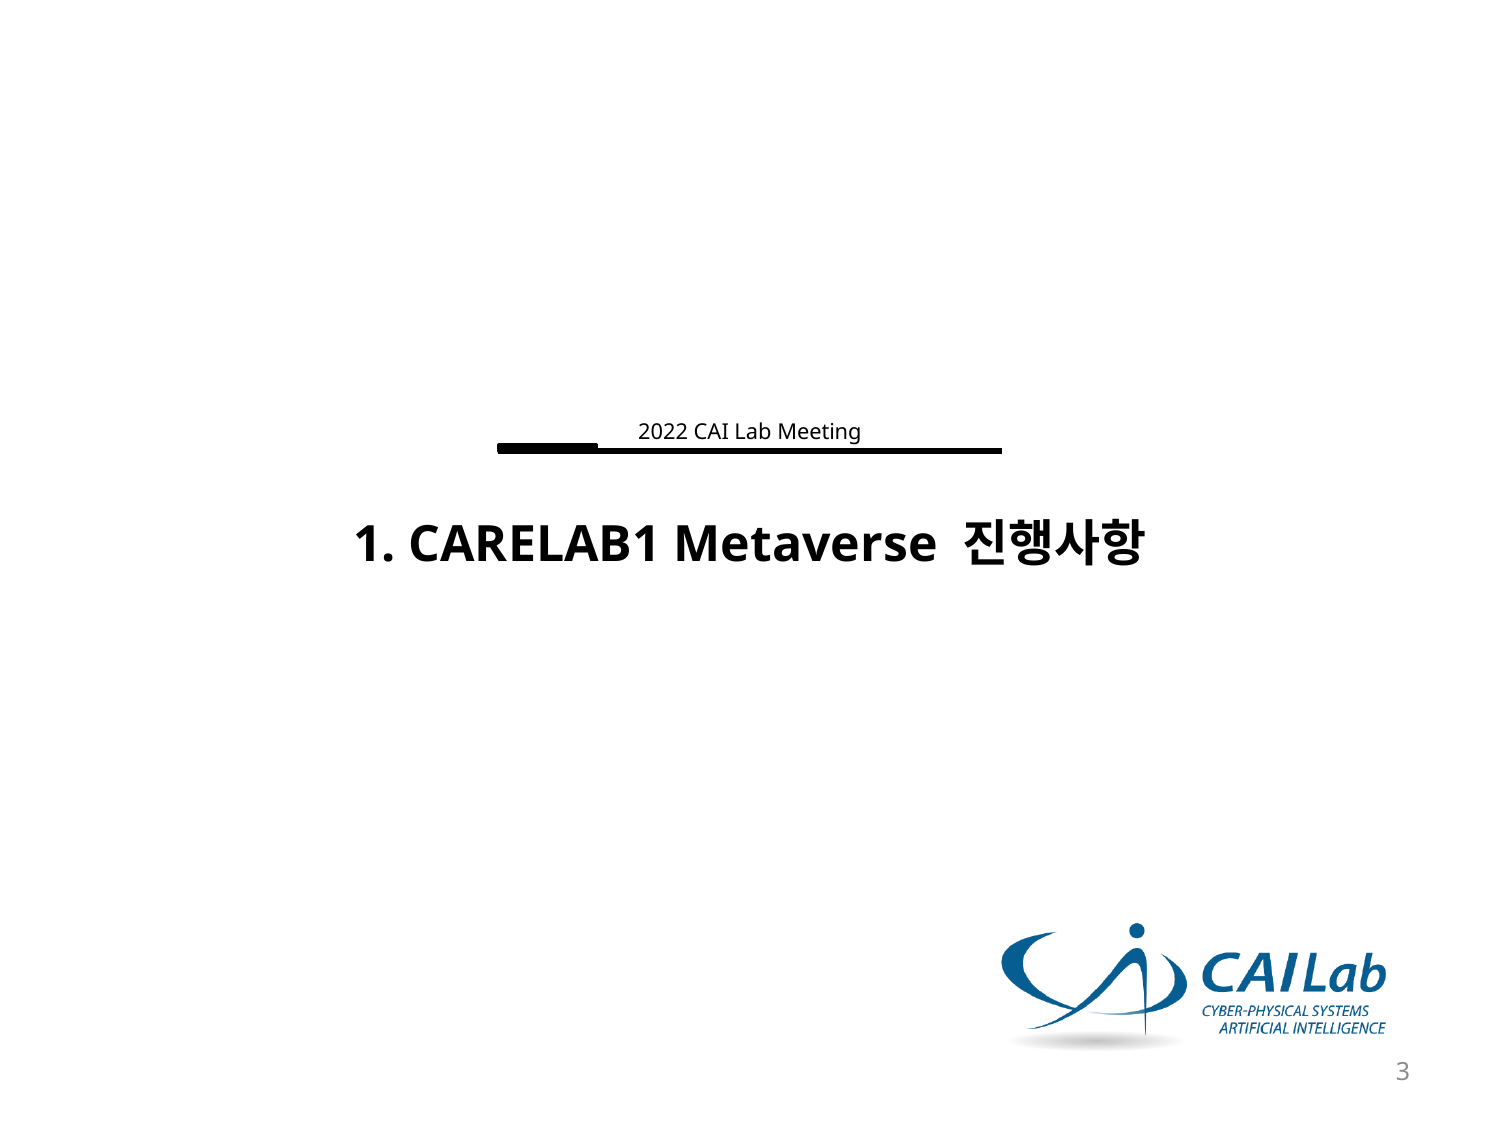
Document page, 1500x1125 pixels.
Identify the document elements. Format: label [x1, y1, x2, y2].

picture [941, 863, 1457, 1114]
text_box [194, 409, 1306, 581]
